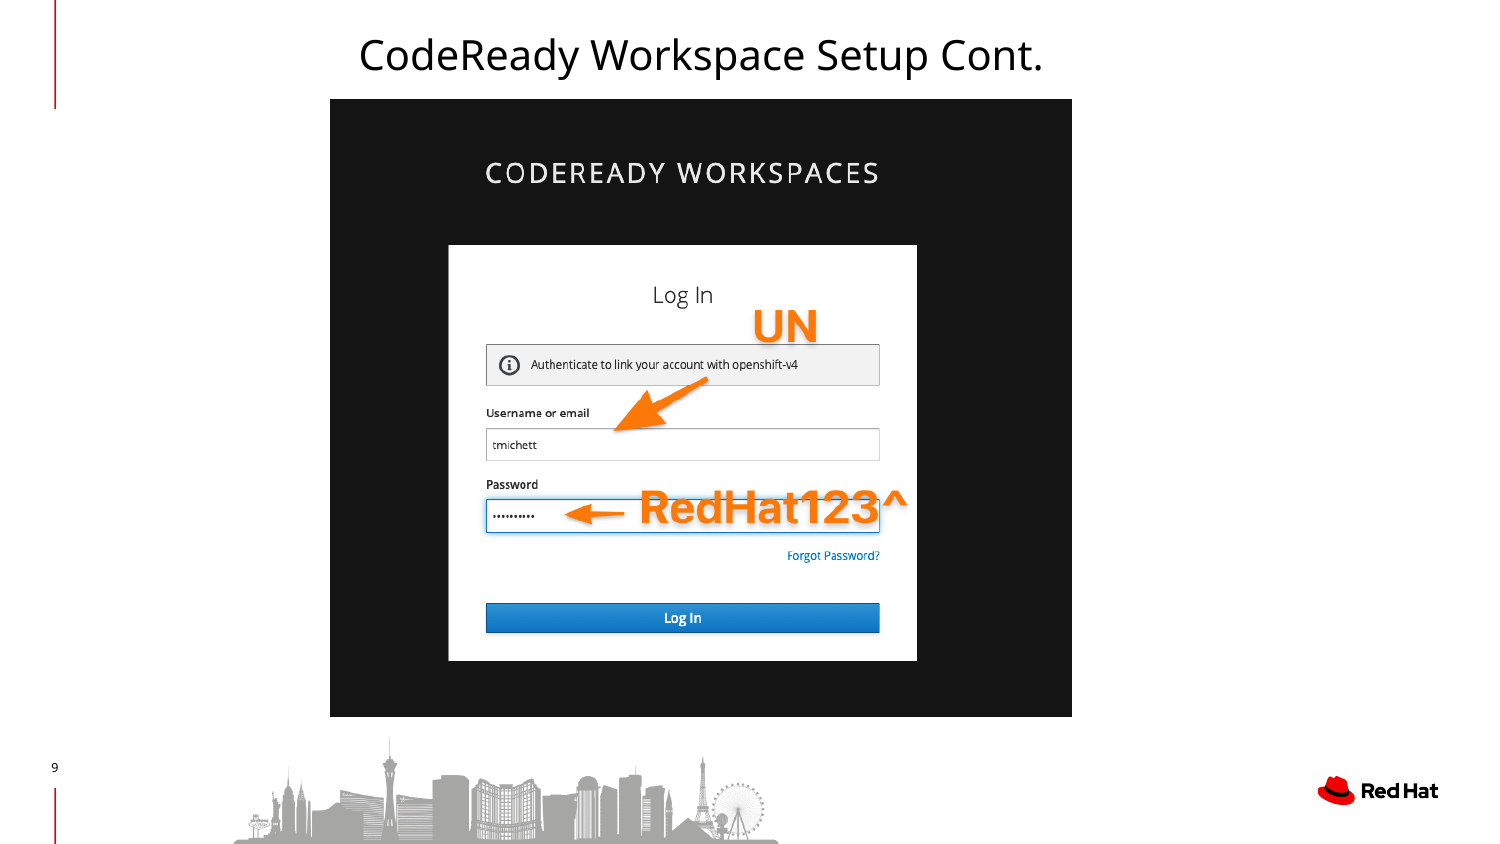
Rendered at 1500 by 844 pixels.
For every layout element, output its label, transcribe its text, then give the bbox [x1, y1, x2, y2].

slide_number 9 [10, 759, 101, 777]
picture [330, 99, 1073, 717]
title CodeReady Workspace Setup Cont. [167, 13, 1236, 73]
picture [1317, 776, 1438, 805]
